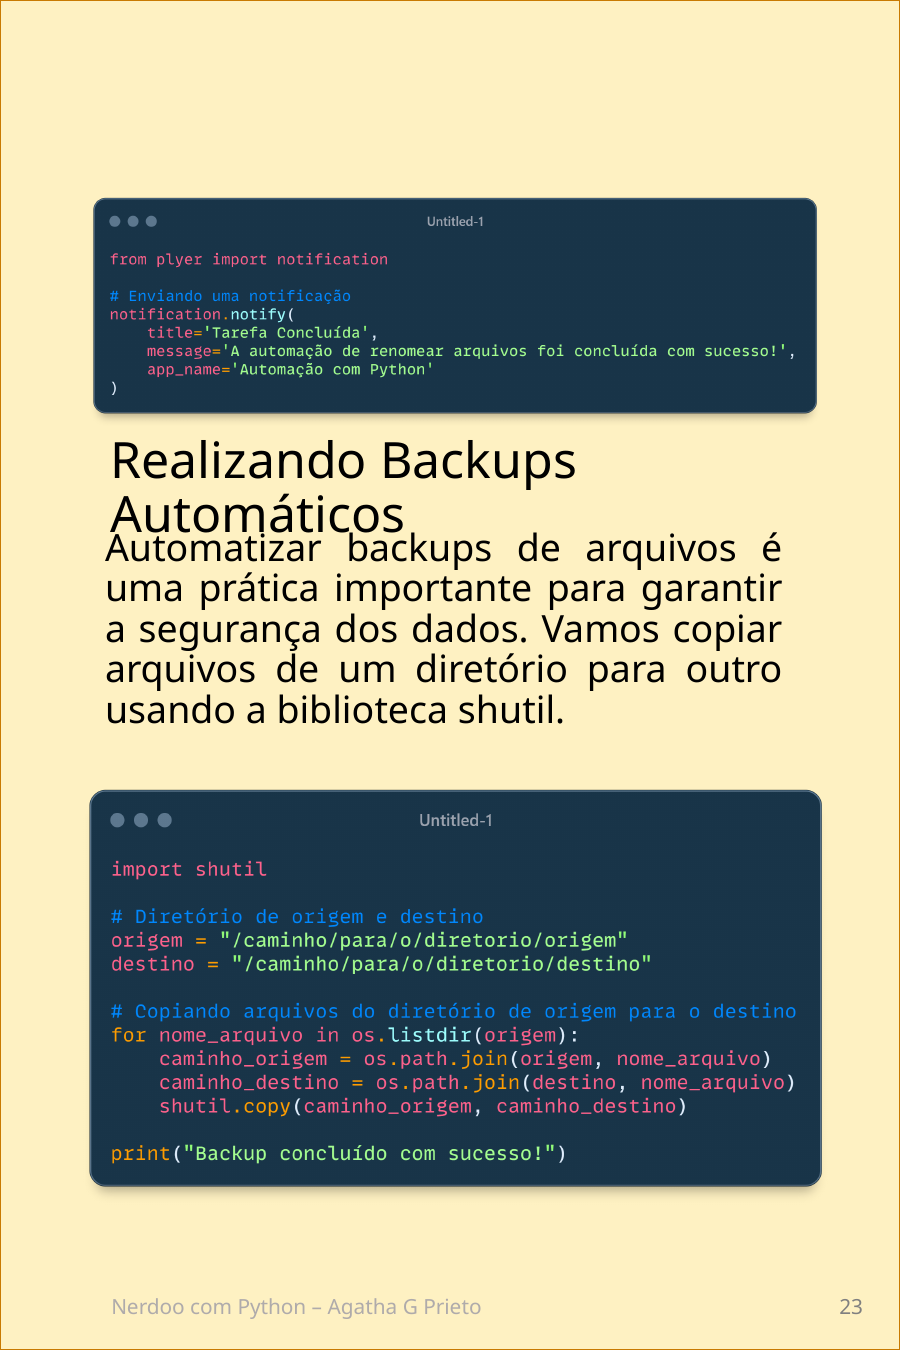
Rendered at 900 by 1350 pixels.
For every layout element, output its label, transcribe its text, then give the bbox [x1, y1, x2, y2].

picture [71, 769, 840, 1207]
picture [90, 168, 820, 443]
text_box Nerdoo com Python – Agatha G Prieto [96, 1286, 569, 1327]
text_box Realizando Backups Automáticos [95, 450, 890, 529]
text_box [0, 0, 900, 1350]
text_box 23 [803, 1286, 899, 1327]
text_box Automatizar backups de arquivos é uma prática importante para garantir a segurança dos dados. Vamos copiar arquivos de um diretório para outro usando a biblioteca shutil. [90, 521, 798, 746]
